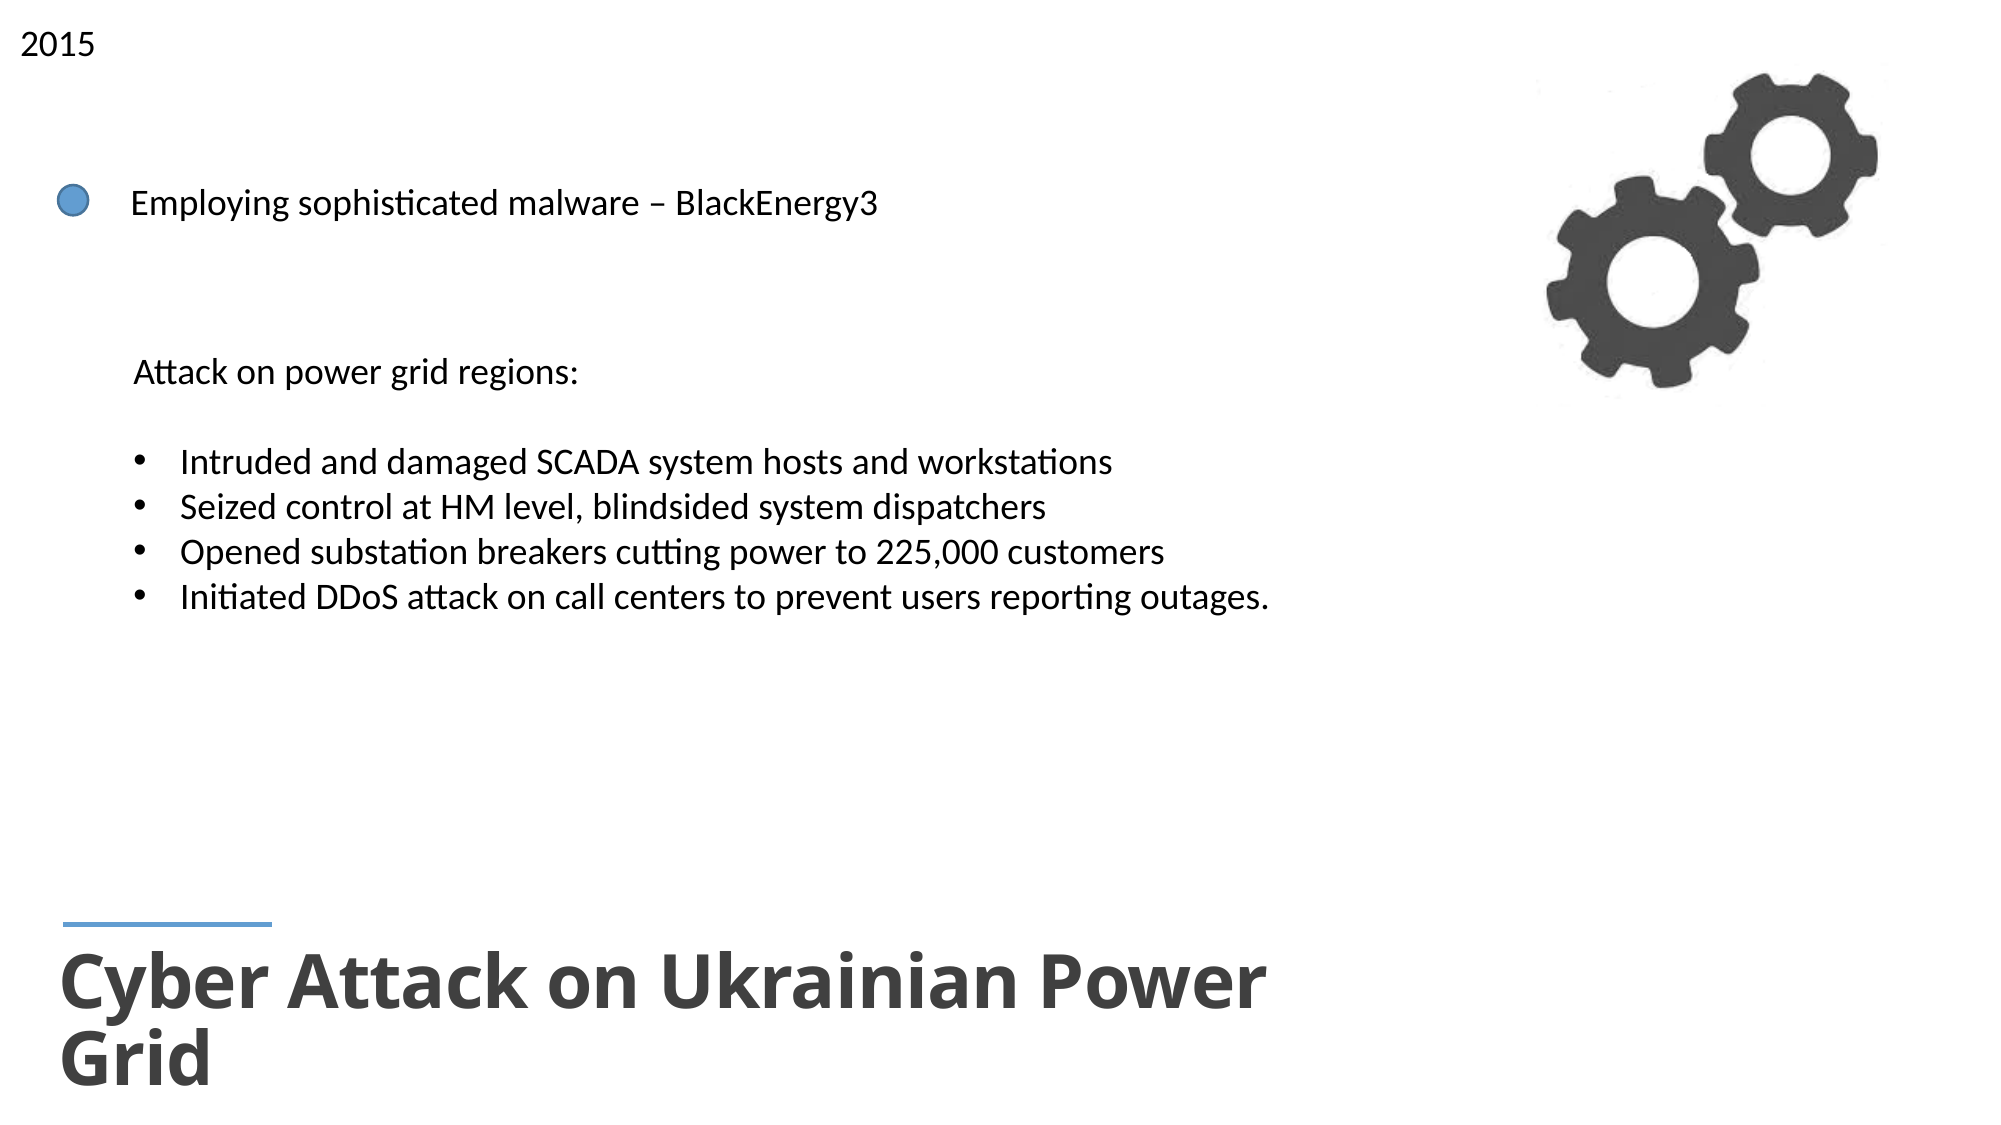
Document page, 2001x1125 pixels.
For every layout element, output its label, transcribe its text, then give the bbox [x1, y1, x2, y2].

picture [1536, 54, 1889, 408]
text_box Employing sophisticated malware – BlackEnergy3 [115, 170, 903, 230]
text_box Cyber Attack on Ukrainian Power Grid [43, 939, 1443, 1100]
text_box [56, 183, 90, 217]
text_box Attack on power grid regions: Intruded and damaged SCADA system hosts and workstations Seized control at HM level, blindsided system dispatchers Opened substation breakers cutting power to 225,000 customers Initiated DDoS attack on call centers to prevent users reporting outages. [118, 339, 1286, 670]
text_box 2015 [5, 11, 111, 72]
